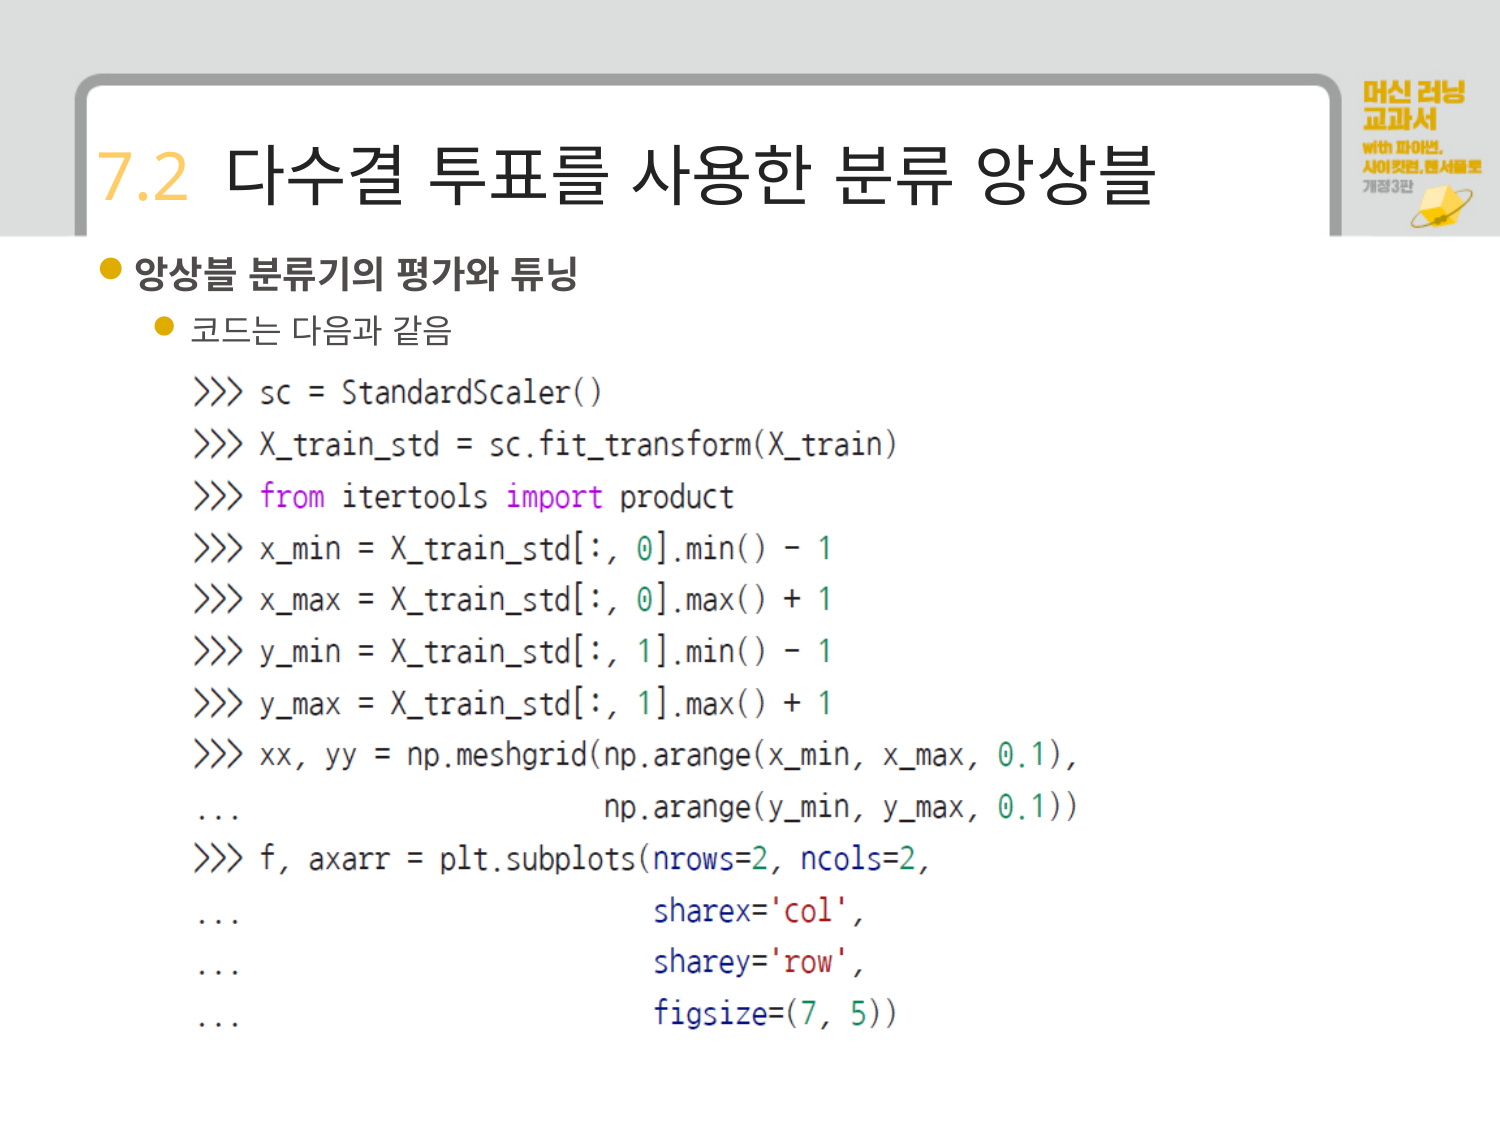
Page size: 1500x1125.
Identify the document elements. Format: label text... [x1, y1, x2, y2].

picture [0, 0, 1500, 1125]
list 앙상블 분류기의 평가와 튜닝 코드는 다음과 같음 [81, 239, 1412, 1054]
title 7.2 다수결 투표를 사용한 분류 앙상블 [81, 90, 1412, 222]
